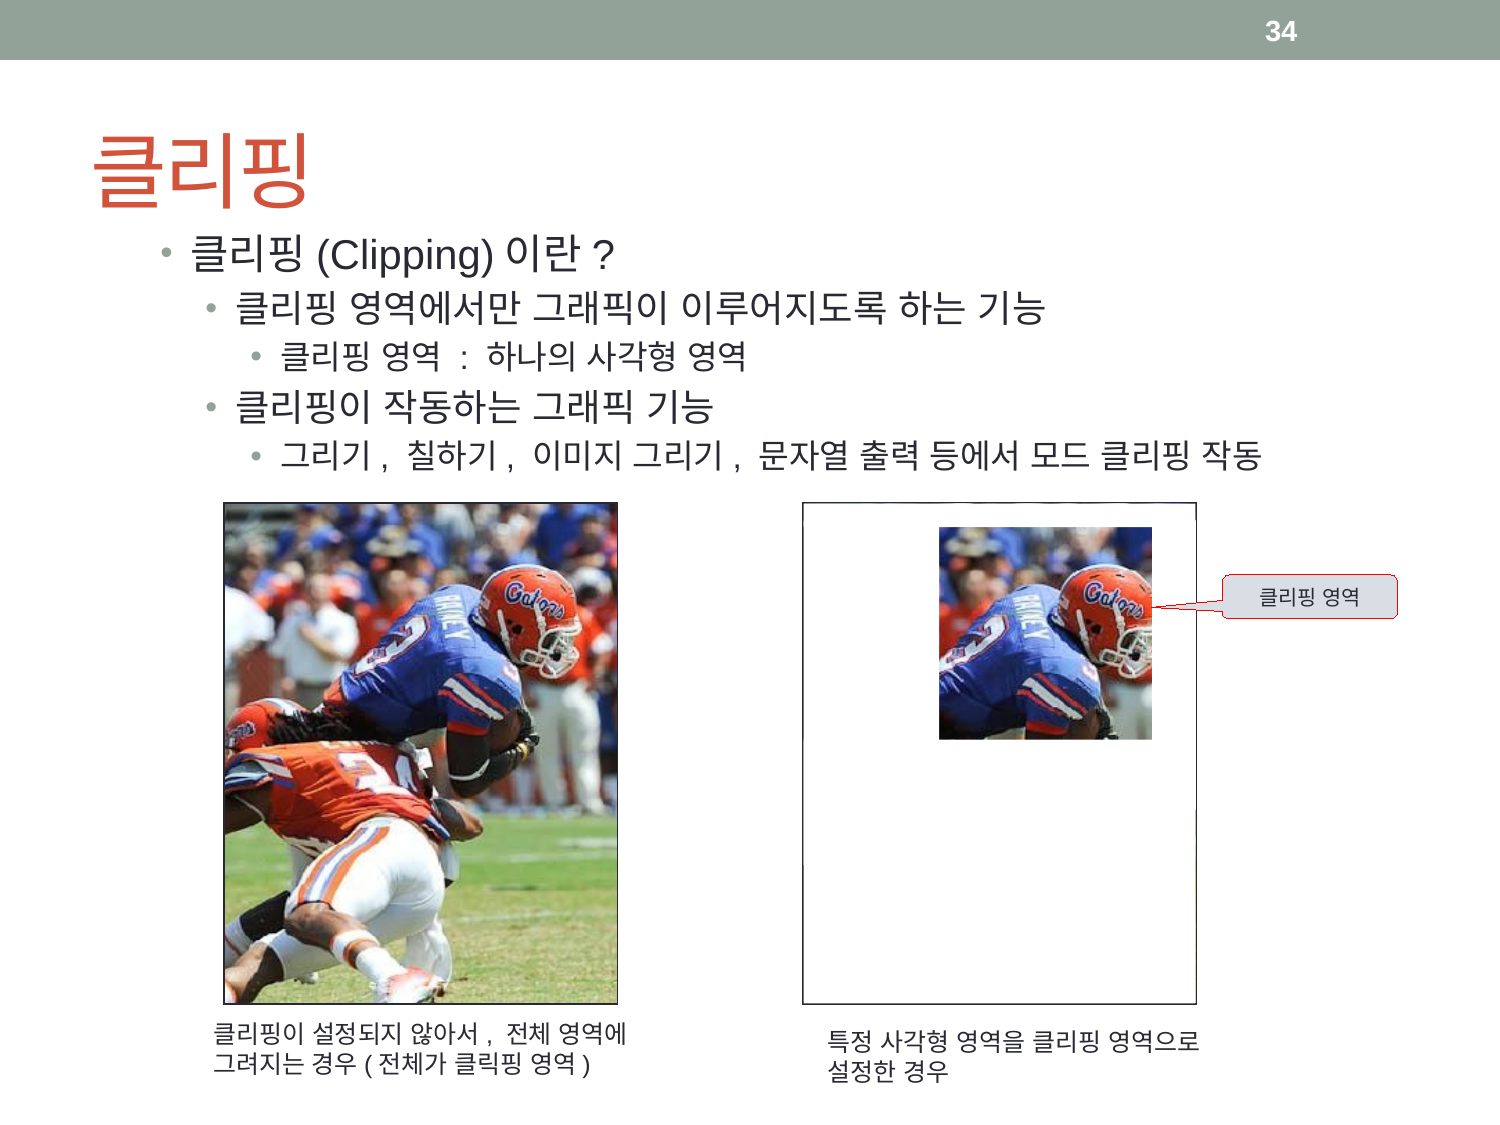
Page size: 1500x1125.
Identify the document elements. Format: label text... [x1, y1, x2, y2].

list 클리핑(Clipping)이란? 클리핑 영역에서만 그래픽이 이루어지도록 하는 기능 클리핑 영역 : 하나의 사각형 영역 클리핑이 작동하는 그래픽 기능 그리기, 칠하기, 이미지 그리기, 문자열 출력 등에서 모드 클리핑 작동 [100, 219, 1438, 493]
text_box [803, 503, 1197, 1004]
picture [224, 503, 617, 1004]
slide_number 34 [1250, 3, 1425, 57]
text_box 클리핑 영역 [1204, 574, 1398, 619]
title 클리핑 [75, 87, 1425, 250]
text_box 특정 사각형 영역을 클리핑 영역으로 설정한 경우 [812, 1018, 1216, 1094]
text_box 클리핑이 설정되지 않아서, 전체 영역에 그려지는 경우(전체가 클릭핑 영역) [198, 1011, 643, 1086]
